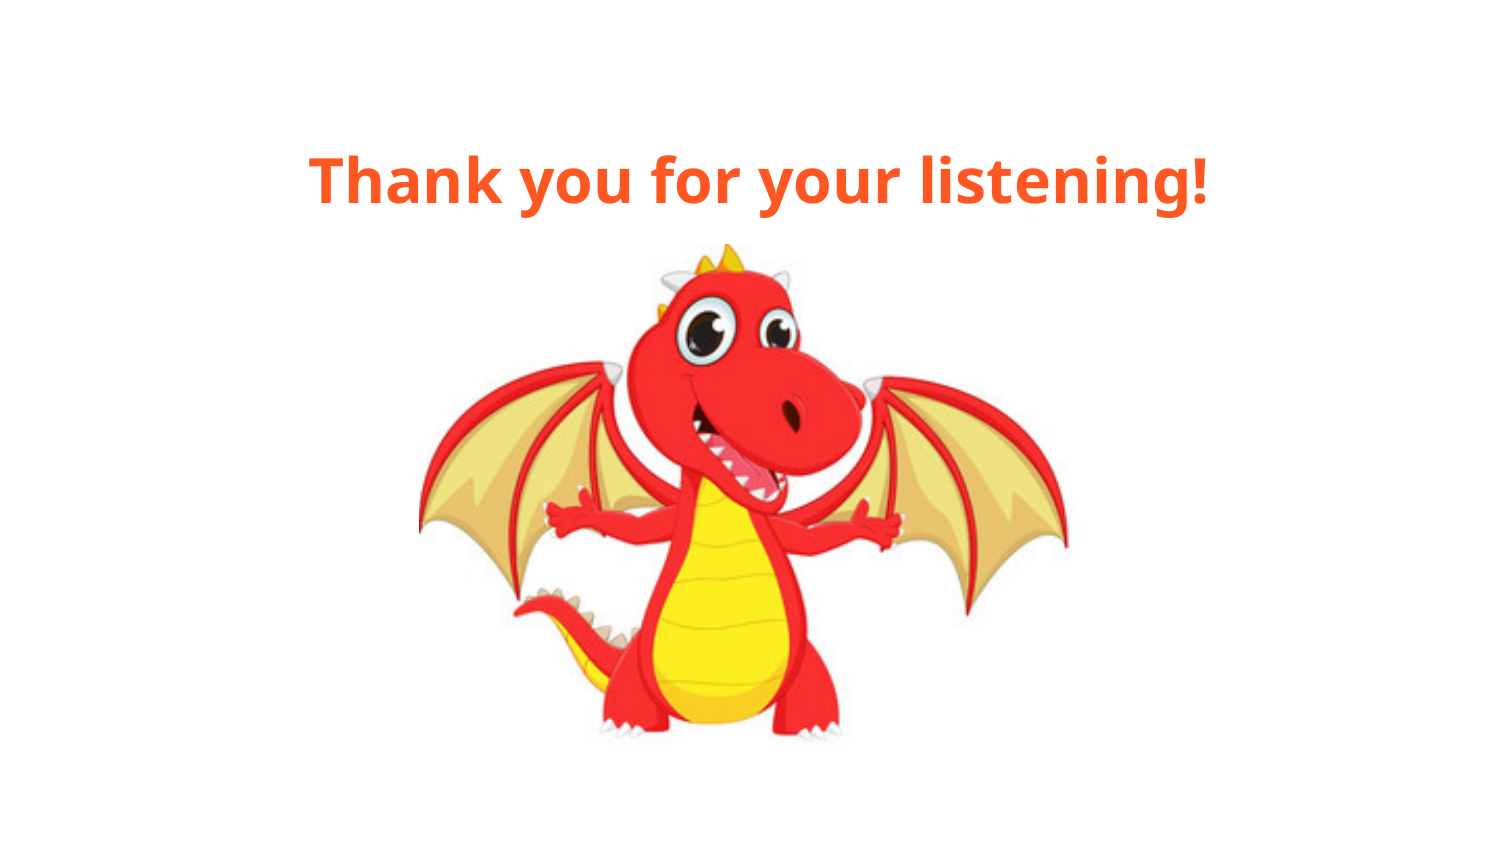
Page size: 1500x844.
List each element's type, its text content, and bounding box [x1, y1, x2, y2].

list Thank you for your listening! [51, 114, 1449, 257]
picture [418, 244, 1087, 745]
